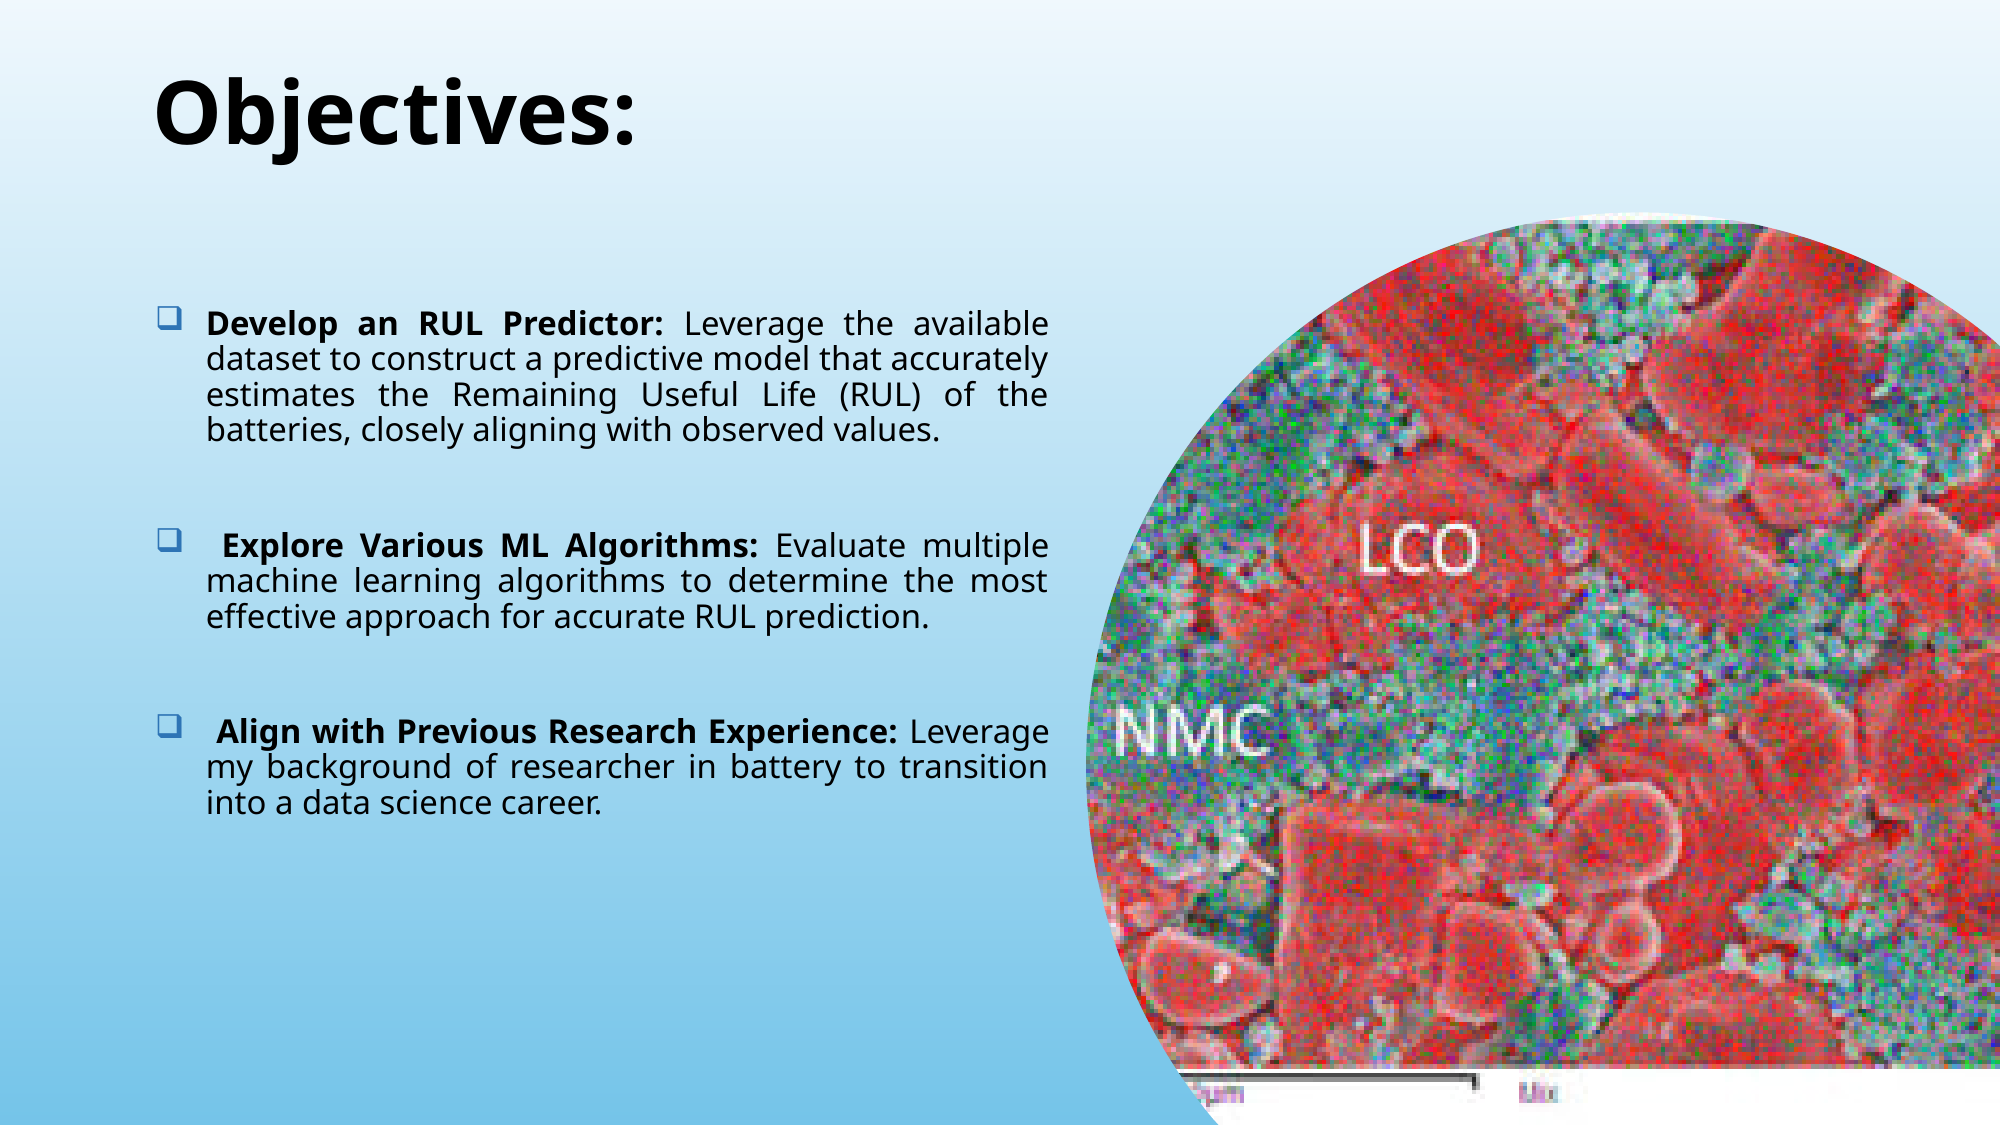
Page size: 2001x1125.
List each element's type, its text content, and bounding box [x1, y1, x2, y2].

picture [1085, 211, 2000, 1125]
text_box Develop an RUL Predictor: Leverage the available dataset to construct a predictive model that accurately estimates the Remaining Useful Life (RUL) of the batteries, closely aligning with observed values. Explore Various ML Algorithms: Evaluate multiple machine learning algorithms to determine the most effective approach for accurate RUL prediction. Align with Previous Research Experience: Leverage my background of researcher in battery to transition into a data science career. [137, 299, 1065, 835]
title Objectives: [137, 59, 1022, 278]
